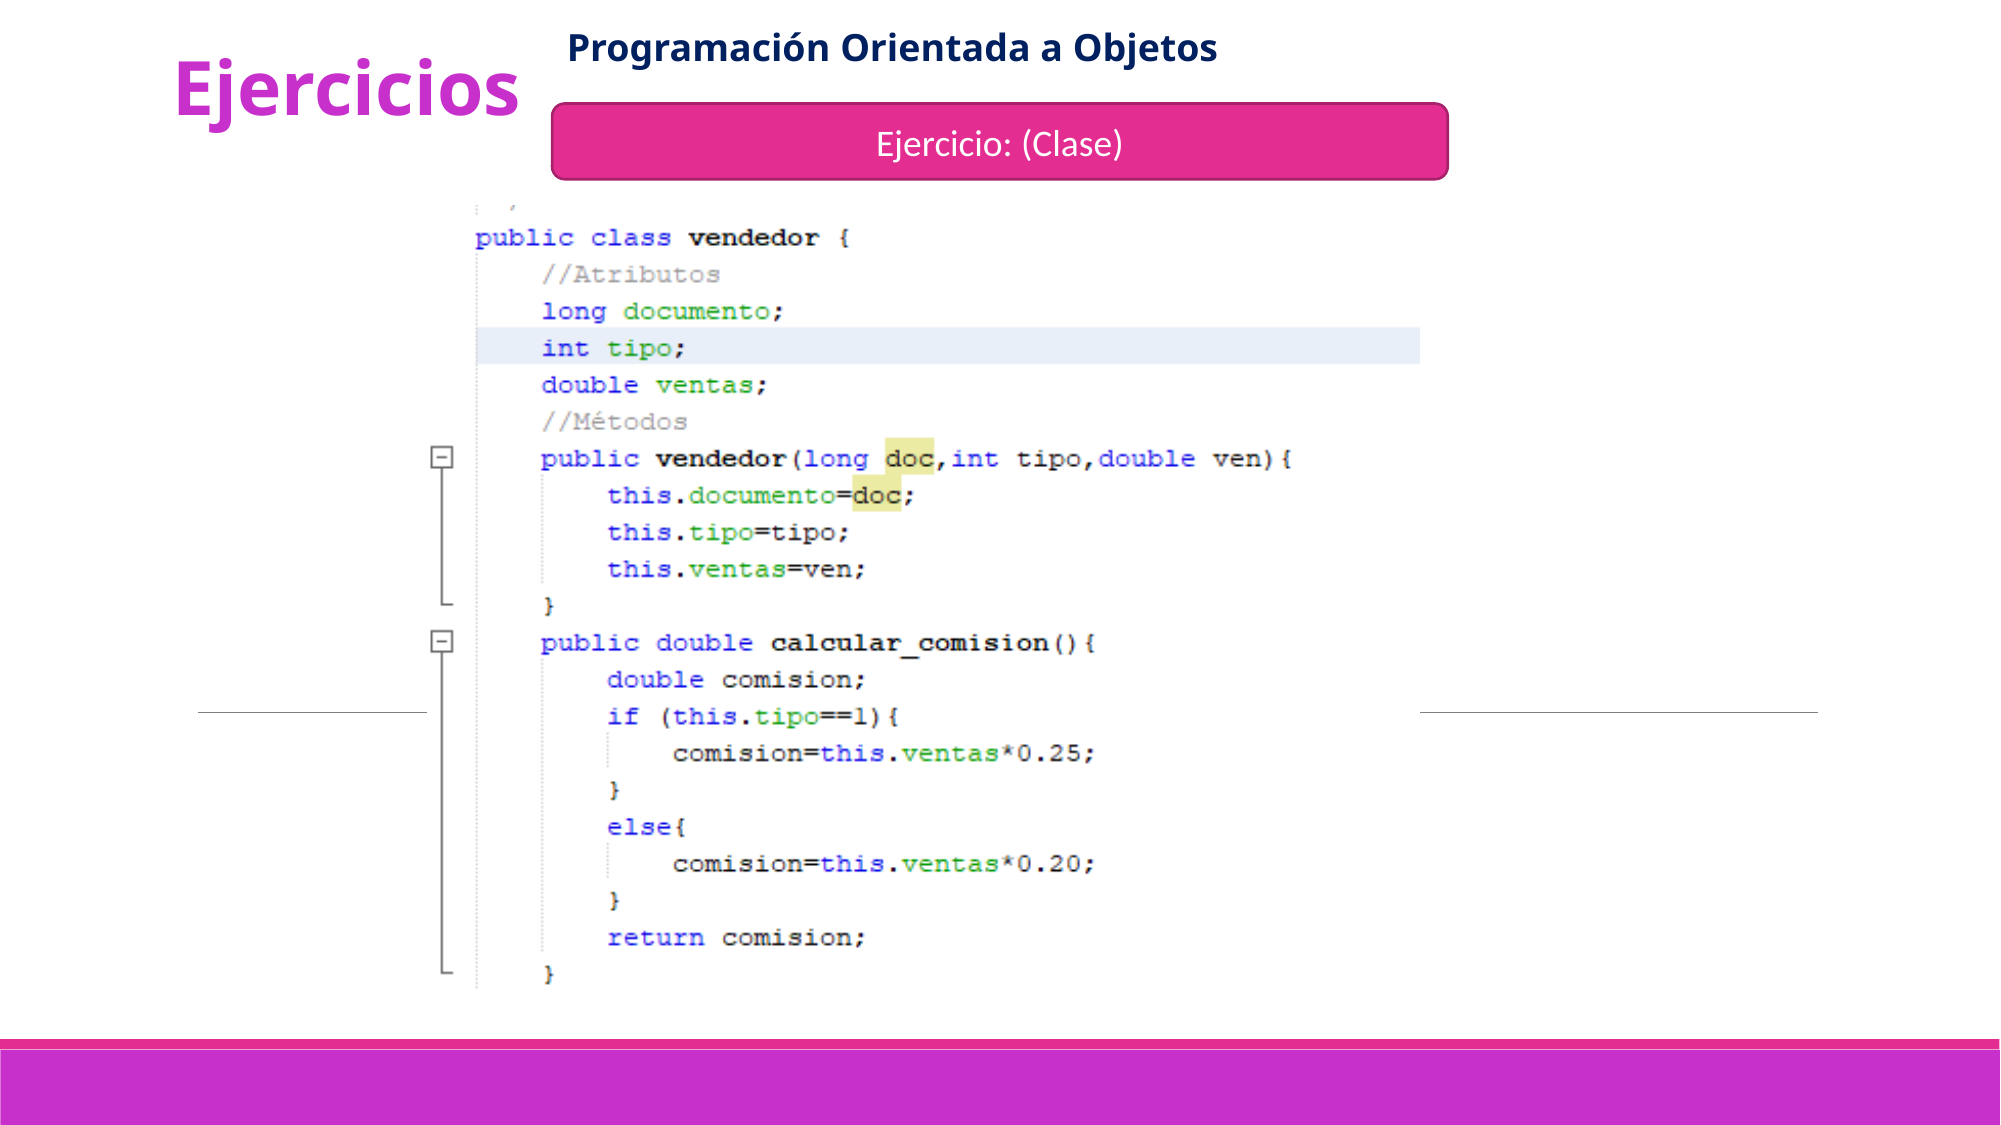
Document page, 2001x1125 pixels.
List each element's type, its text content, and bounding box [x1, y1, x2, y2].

picture [427, 204, 1421, 1000]
text_box Ejercicios [158, 33, 630, 138]
text_box Programación Orientada a Objetos [552, 17, 1392, 77]
text_box Ejercicio: (Clase) [550, 102, 1450, 181]
